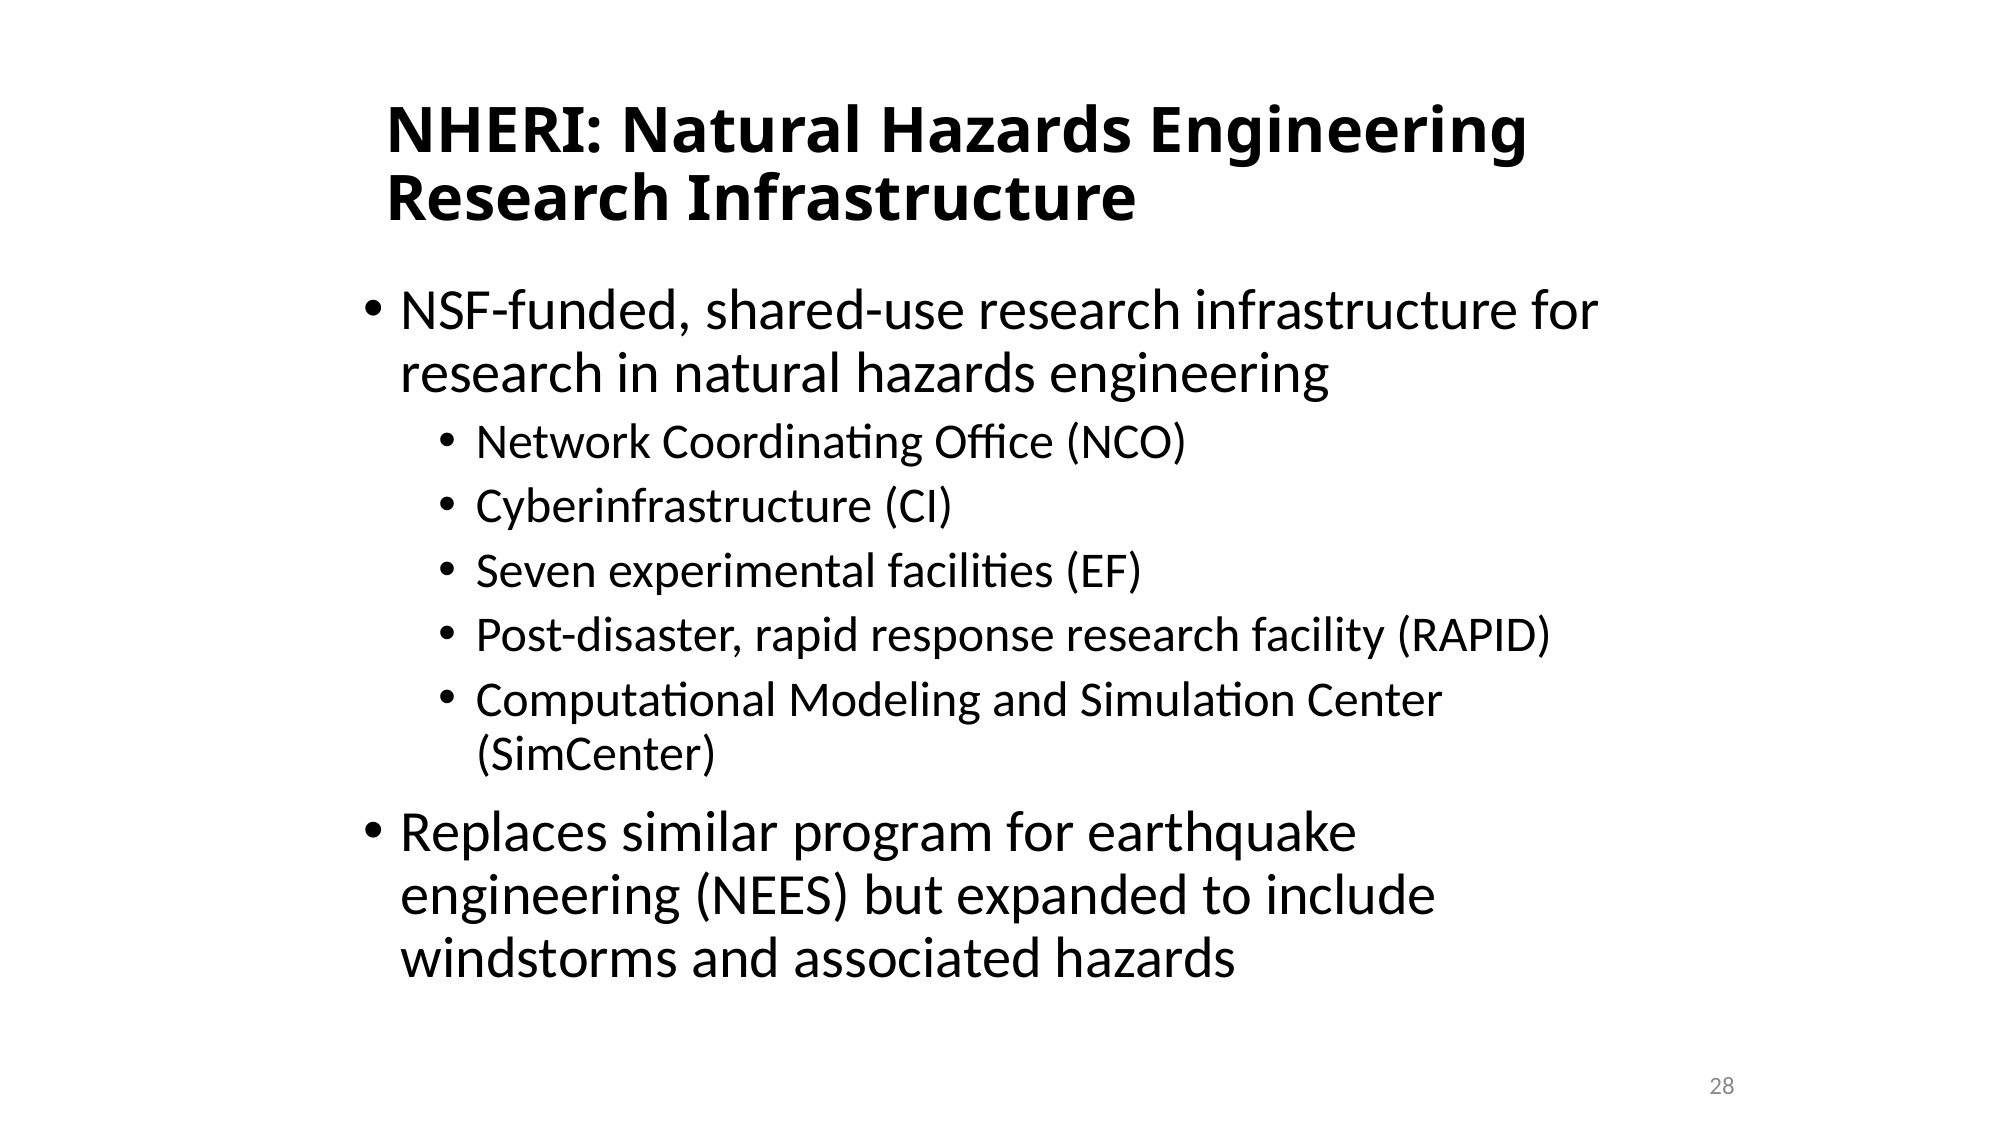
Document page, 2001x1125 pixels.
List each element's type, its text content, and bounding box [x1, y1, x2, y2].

list NSF-funded, shared-use research infrastructure for research in natural hazards engineering Network Coordinating Office (NCO) Cyberinfrastructure (CI) Seven experimental facilities (EF) Post-disaster, rapid response research facility (RAPID) Computational Modeling and Simulation Center (SimCenter) Replaces similar program for earthquake engineering (NEES) but expanded to include windstorms and associated hazards [348, 271, 1652, 1032]
slide_number 28 [1651, 1043, 1750, 1125]
title NHERI: Natural Hazards Engineering Research Infrastructure [370, 72, 1630, 260]
